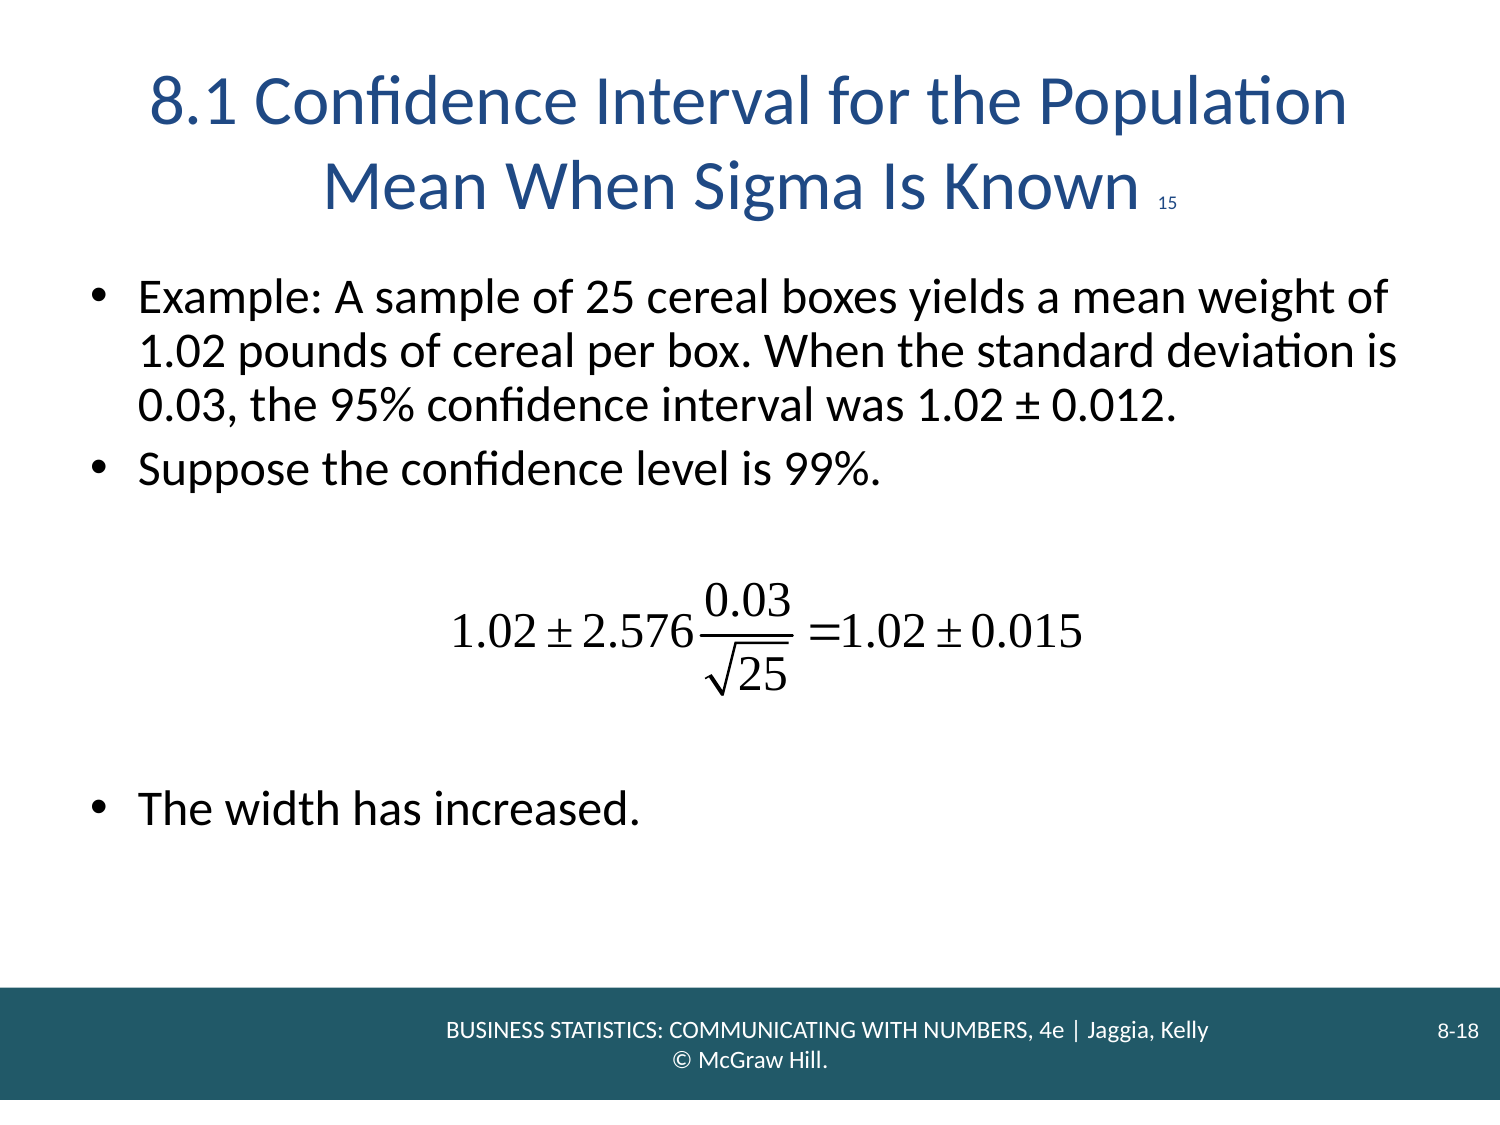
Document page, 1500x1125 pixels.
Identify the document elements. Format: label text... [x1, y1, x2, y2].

list The width has increased. [75, 774, 1425, 925]
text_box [451, 572, 1086, 701]
title 8.1 Confidence Interval for the Population Mean When Sigma Is Known 15 [75, 45, 1425, 233]
list Example: A sample of 25 cereal boxes yields a mean weight of 1.02 pounds of cereal per box. When the standard deviation is 0.03, the 95% confidence interval was 1.02 ± 0.012. Suppose the confidence level is 99%. [75, 262, 1425, 517]
